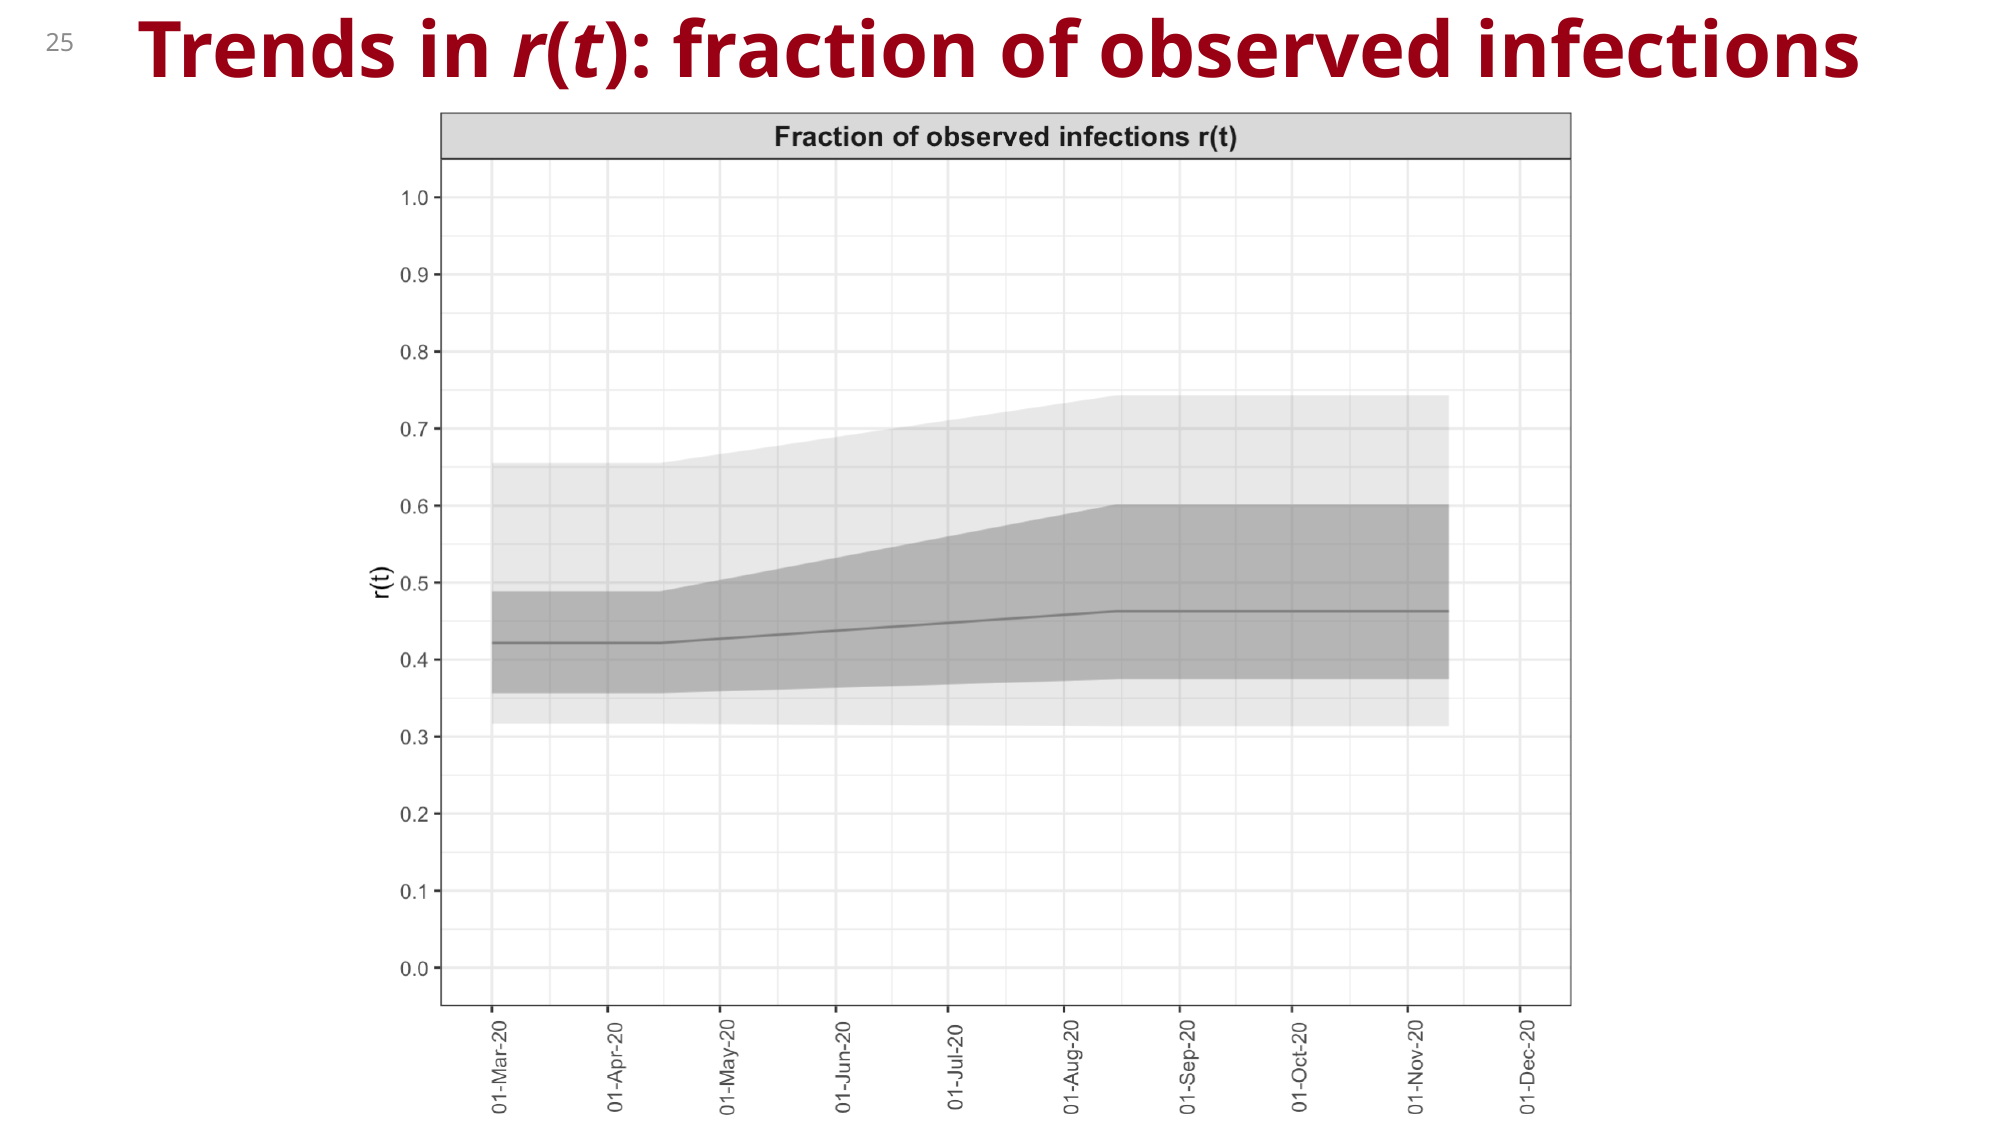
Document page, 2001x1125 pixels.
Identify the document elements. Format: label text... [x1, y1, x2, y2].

title Trends in r(t): fraction of observed infections [0, 0, 2000, 188]
slide_number 25 [0, 0, 120, 87]
picture [365, 101, 1591, 1125]
